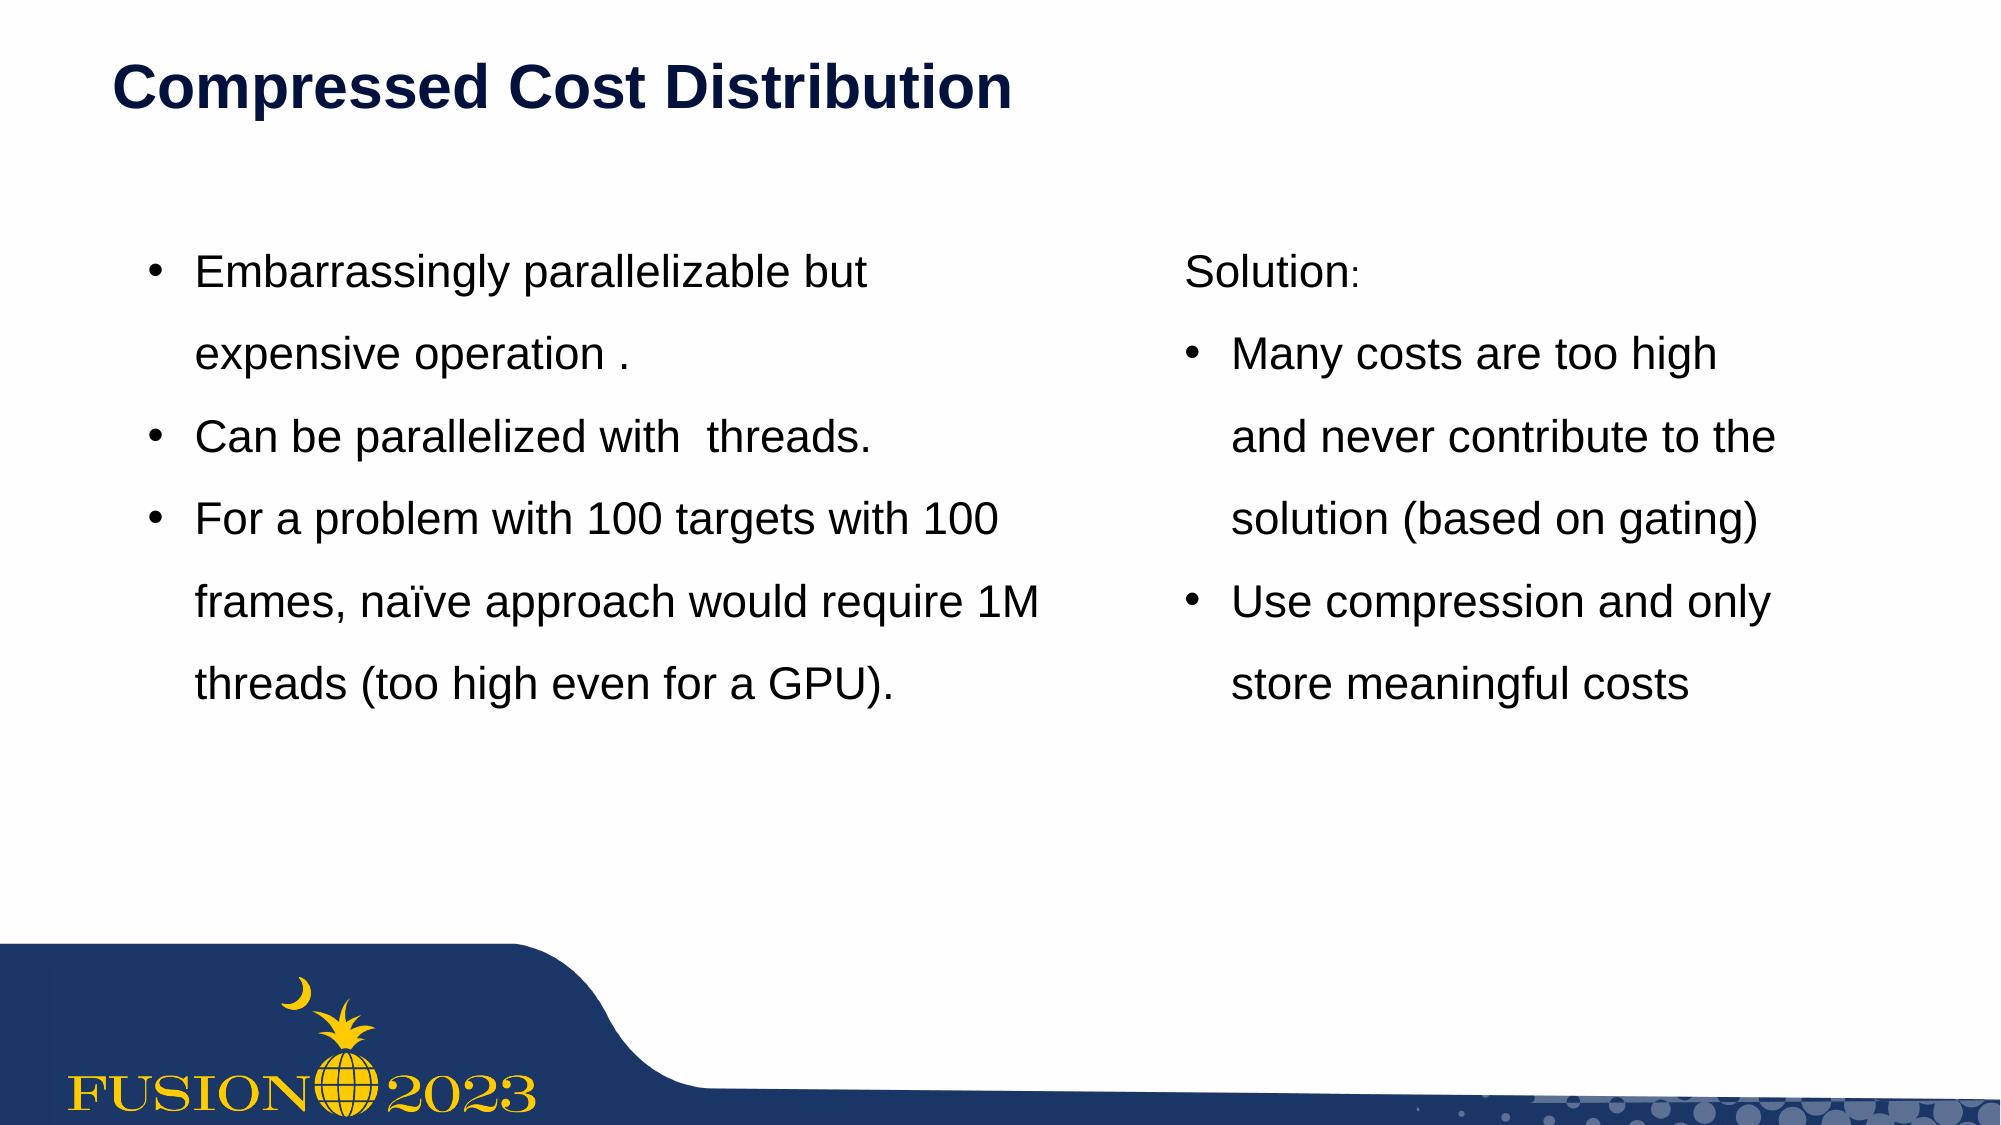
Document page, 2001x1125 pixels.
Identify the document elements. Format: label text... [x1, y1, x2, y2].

text_box Compressed Cost Distribution [97, 38, 1892, 170]
text_box Solution: Many costs are too high and never contribute to the solution (based on gating) Use compression and only store meaningful costs [1169, 206, 1821, 717]
picture [0, 0, 2001, 1125]
